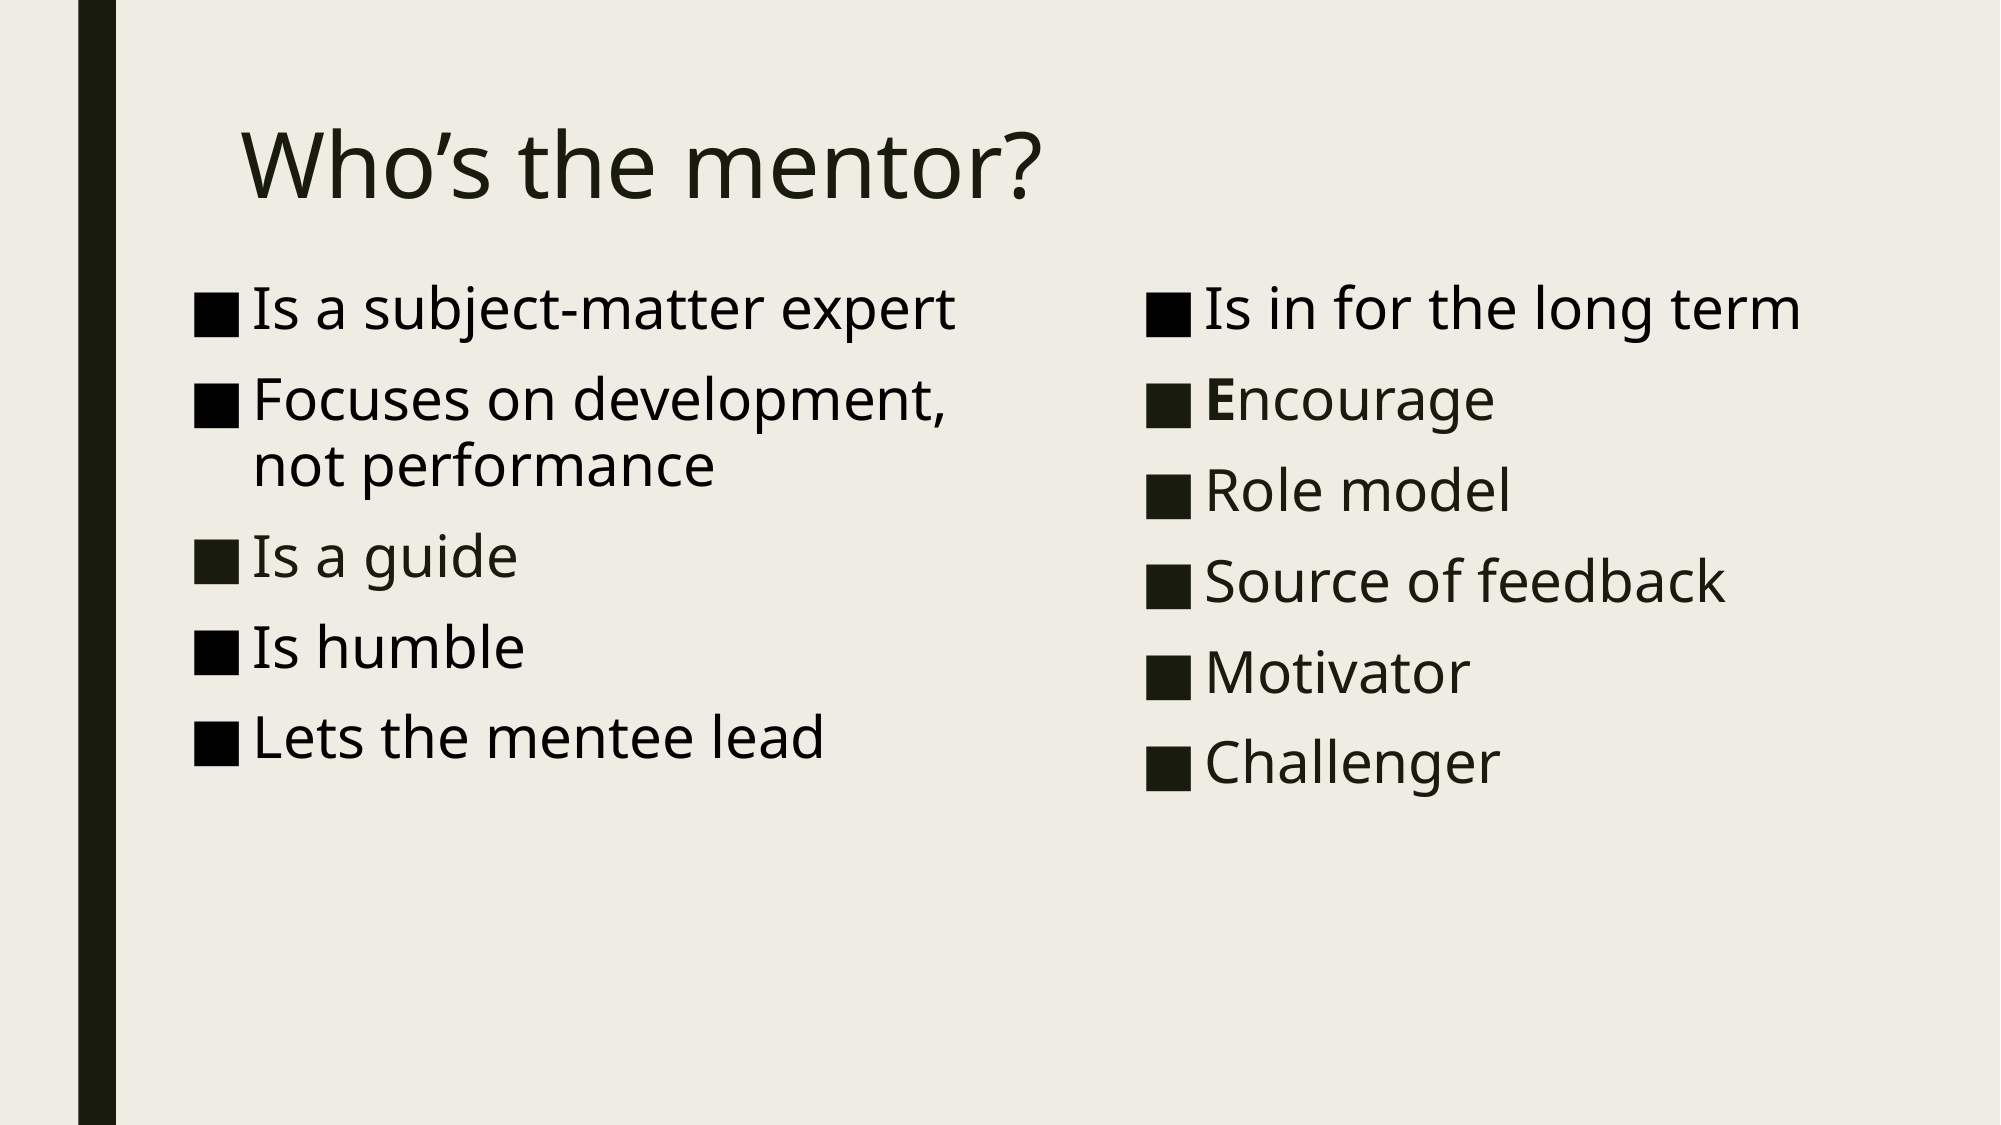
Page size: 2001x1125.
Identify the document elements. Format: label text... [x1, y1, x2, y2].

text_box Is in for the long term Encourage Role model Source of feedback Motivator Challenger [1126, 269, 1902, 1050]
list Is a subject-matter expert Focuses on development, not performance Is a guide Is humble Lets the mentee lead [174, 270, 1025, 1050]
title Who’s the mentor? [225, 112, 1800, 357]
